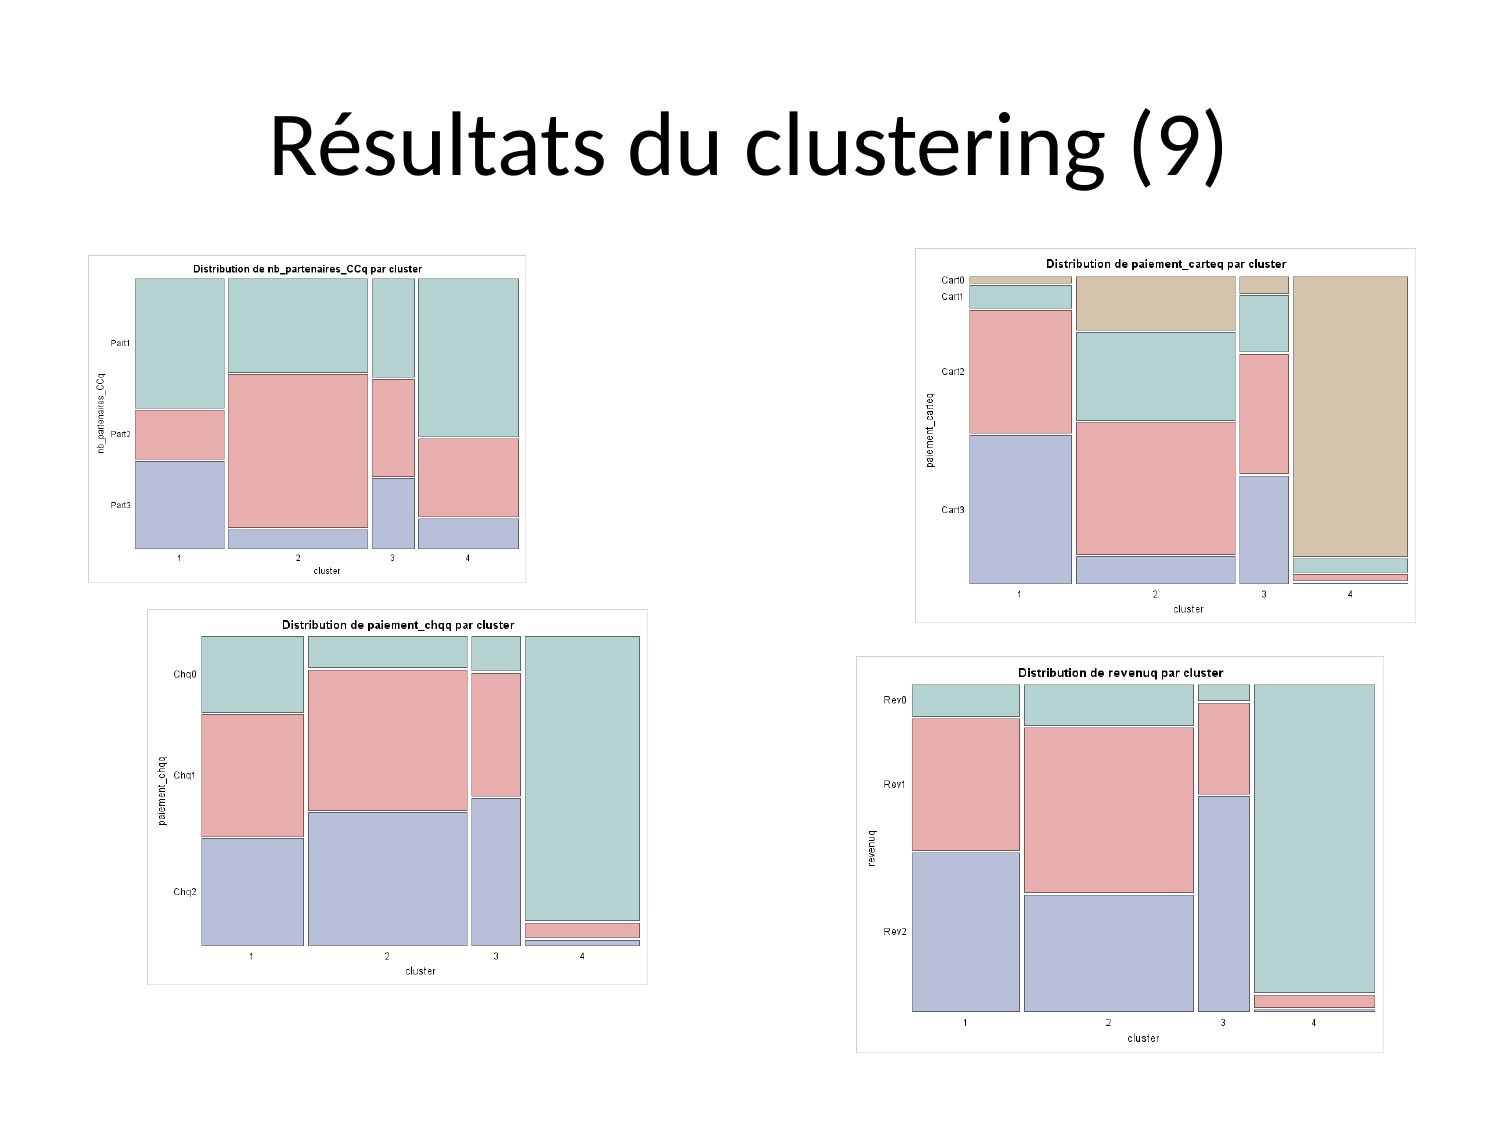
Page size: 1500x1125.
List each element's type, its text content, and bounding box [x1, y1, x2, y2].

picture [915, 247, 1416, 624]
picture [855, 656, 1384, 1053]
title Résultats du clustering (9) [75, 45, 1425, 233]
picture [88, 255, 526, 584]
picture [147, 609, 648, 985]
